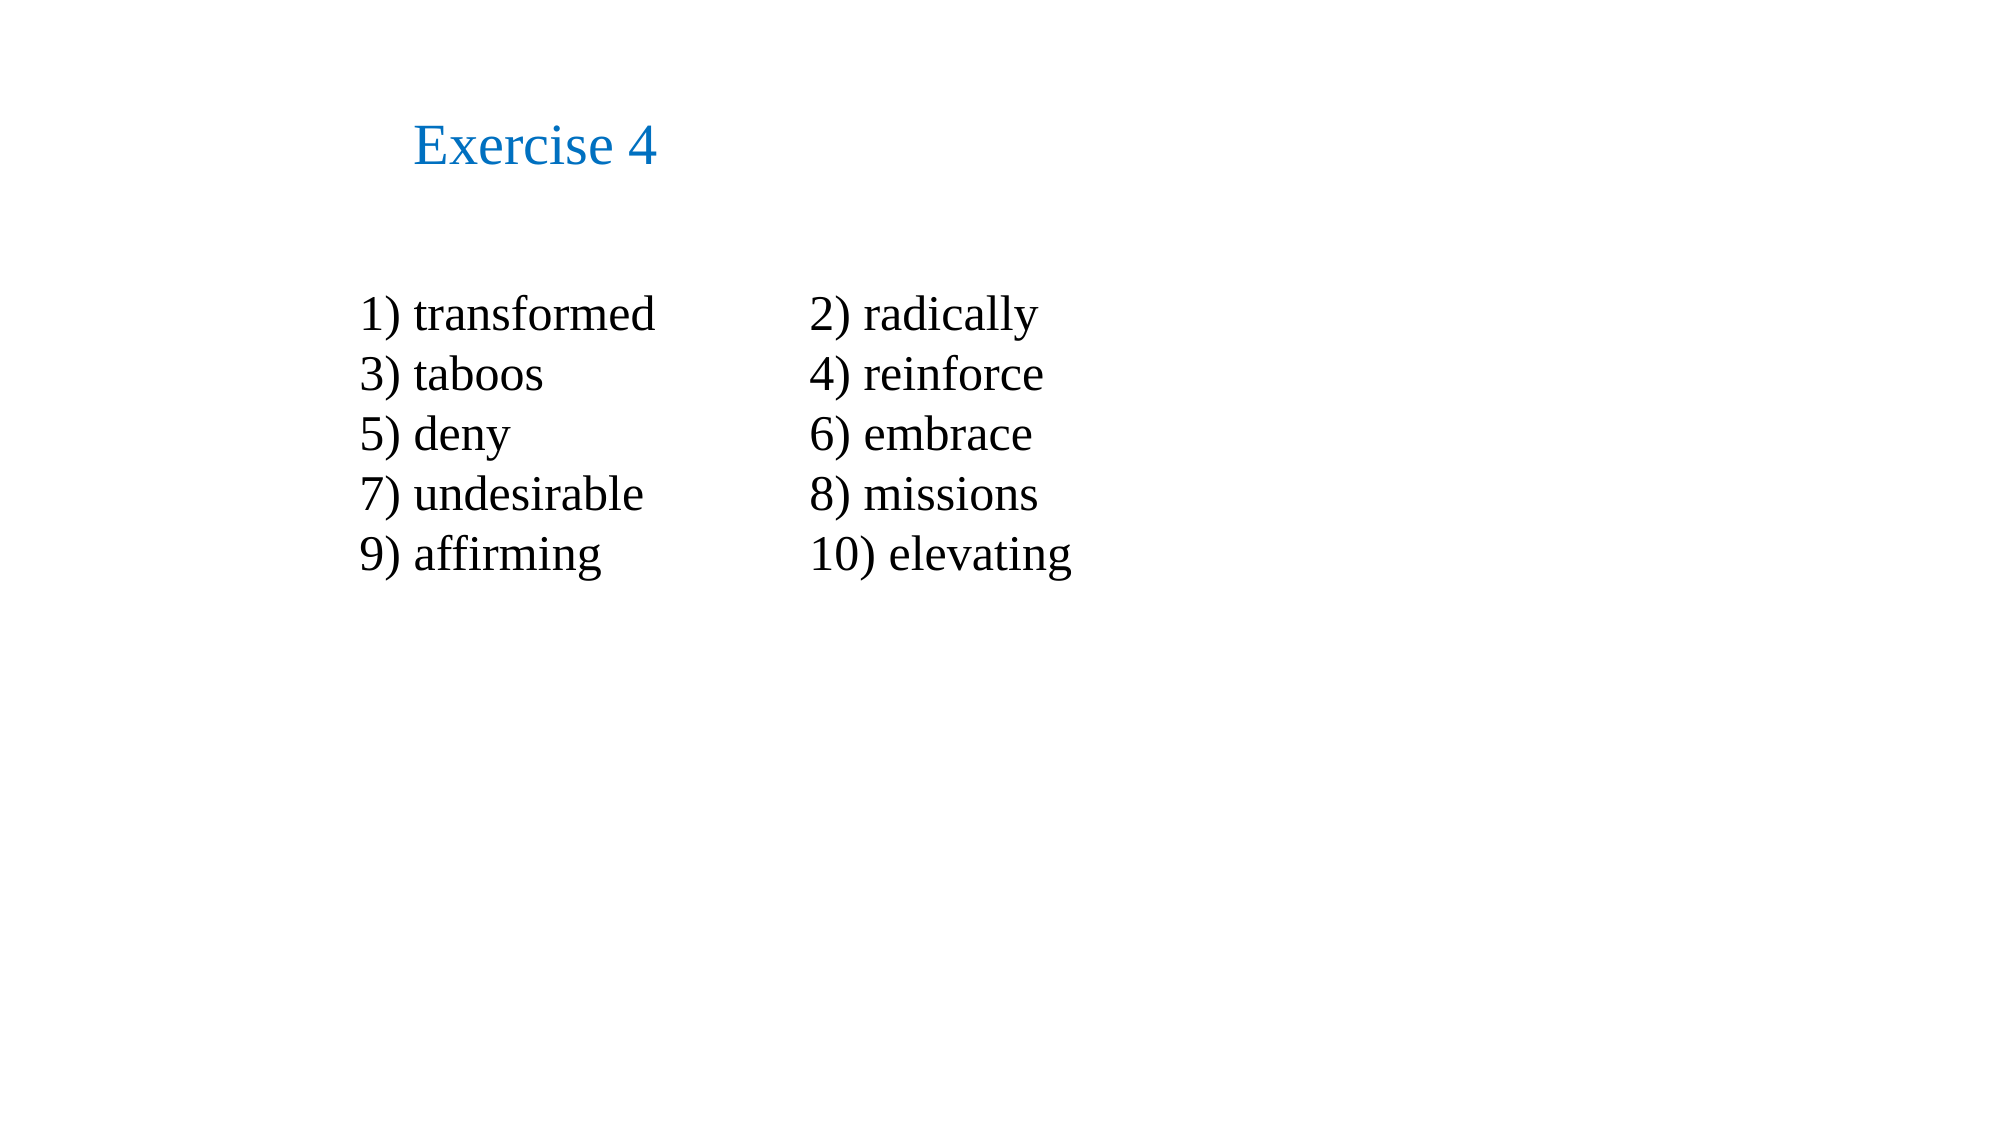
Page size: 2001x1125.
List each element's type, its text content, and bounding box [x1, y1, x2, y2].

text_box 1) transformed 2) radically 3) taboos 4) reinforce 5) deny 6) embrace 7) undesirable 8) missions 9) affirming 10) elevating [344, 273, 1088, 589]
text_box Exercise 4 [399, 98, 674, 184]
